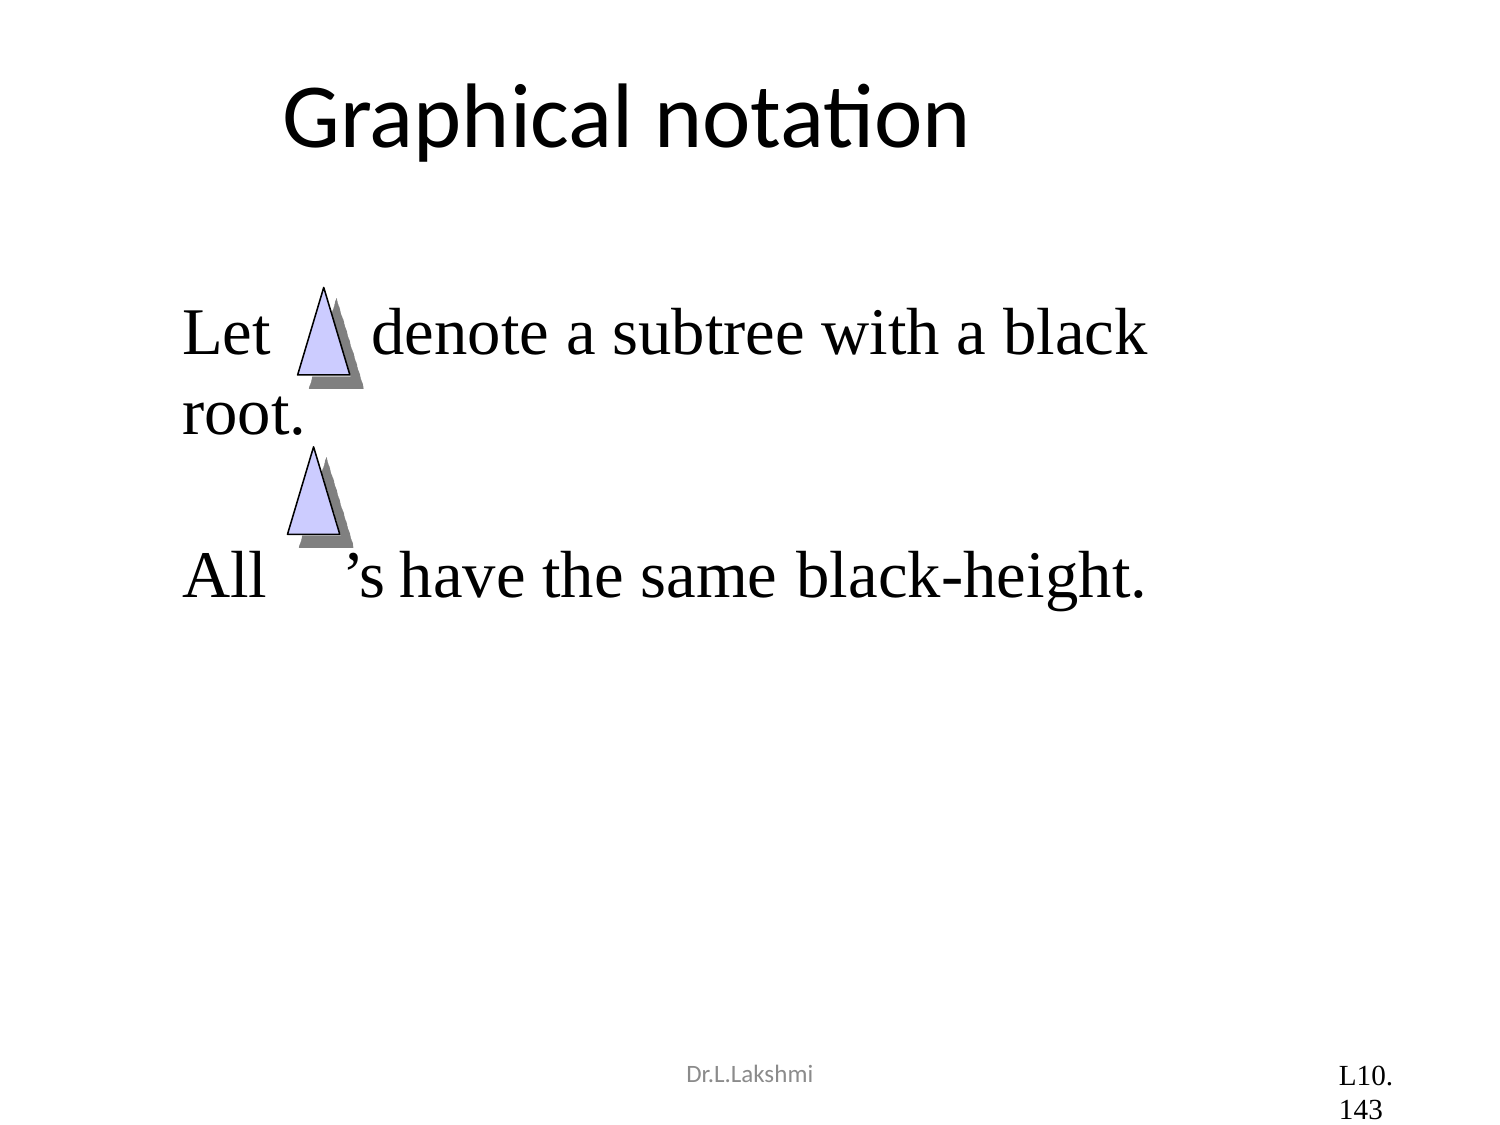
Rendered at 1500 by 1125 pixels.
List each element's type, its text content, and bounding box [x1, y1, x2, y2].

title Graphical notation [250, 15, 1001, 206]
text_box Let denote a subtree with a black root. All ’s have the same black-height. [180, 285, 1288, 611]
footer Dr.L.Lakshmi [512, 1042, 988, 1103]
text_box [287, 446, 340, 535]
text_box L10.143 [1336, 1057, 1427, 1125]
text_box [298, 456, 354, 548]
